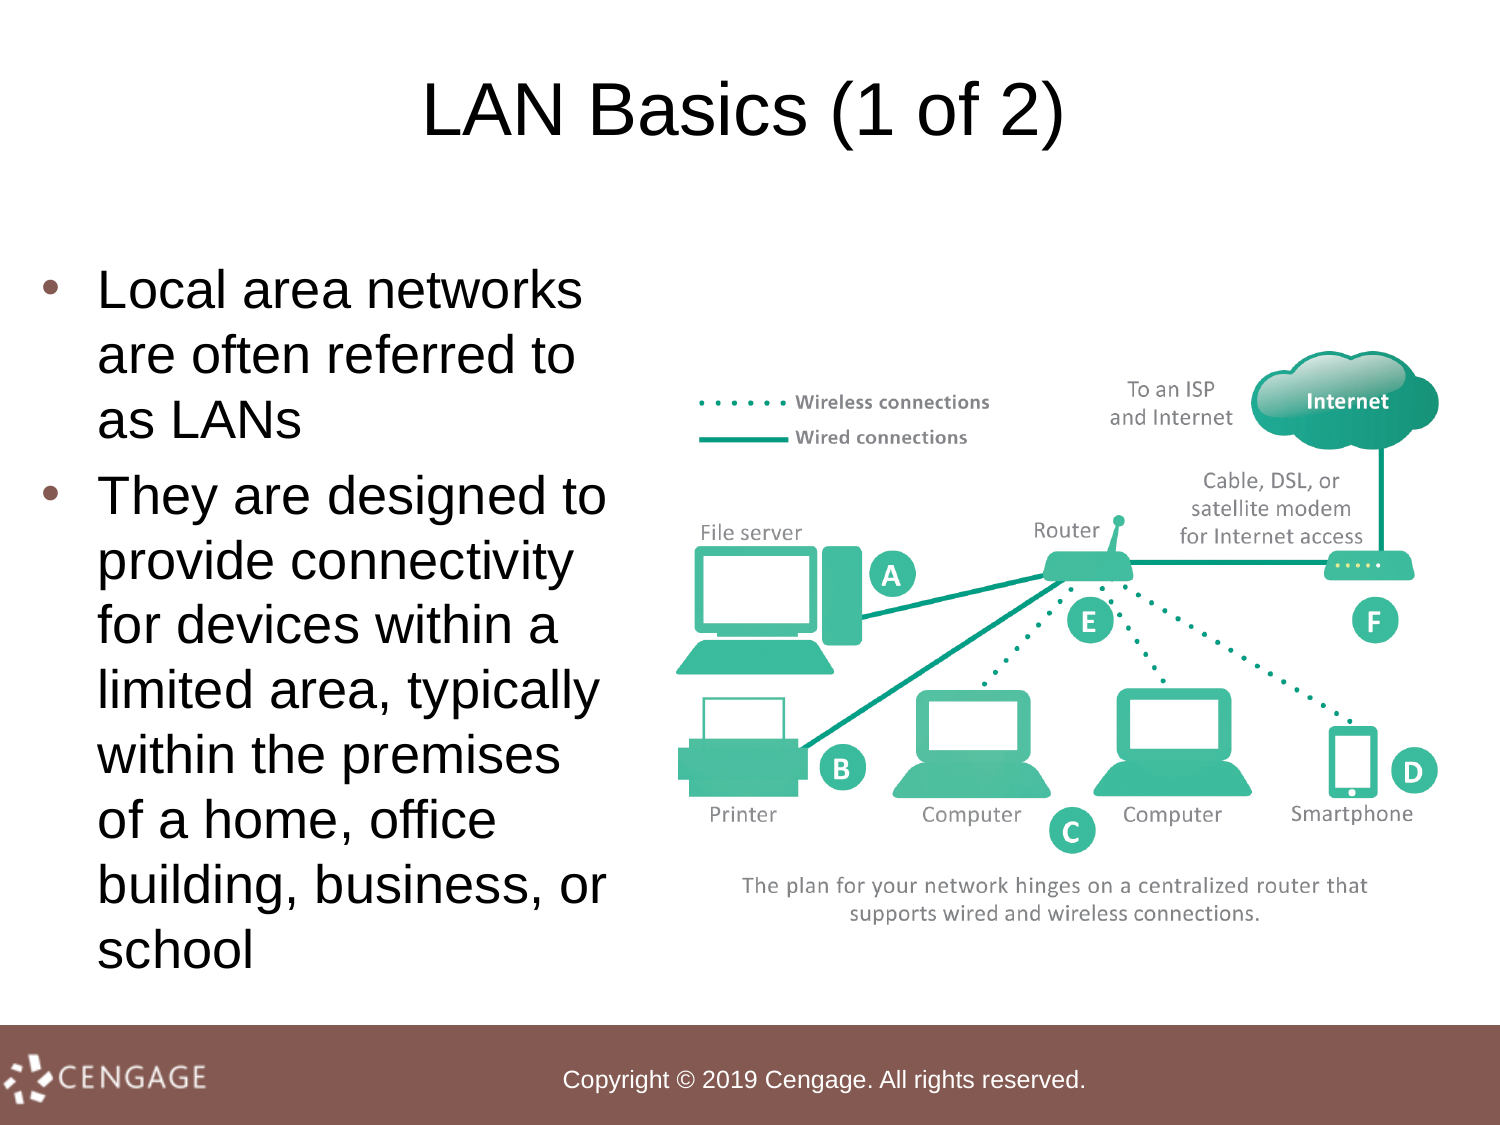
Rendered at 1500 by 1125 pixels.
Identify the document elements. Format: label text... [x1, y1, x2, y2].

picture [676, 351, 1439, 925]
picture [0, 1051, 211, 1106]
list Local area networks are often referred to as LANs They are designed to provide connectivity for devices within a limited area, typically within the premises of a home, office building, business, or school [26, 246, 627, 973]
title LAN Basics (1 of 2) [85, 36, 1403, 175]
